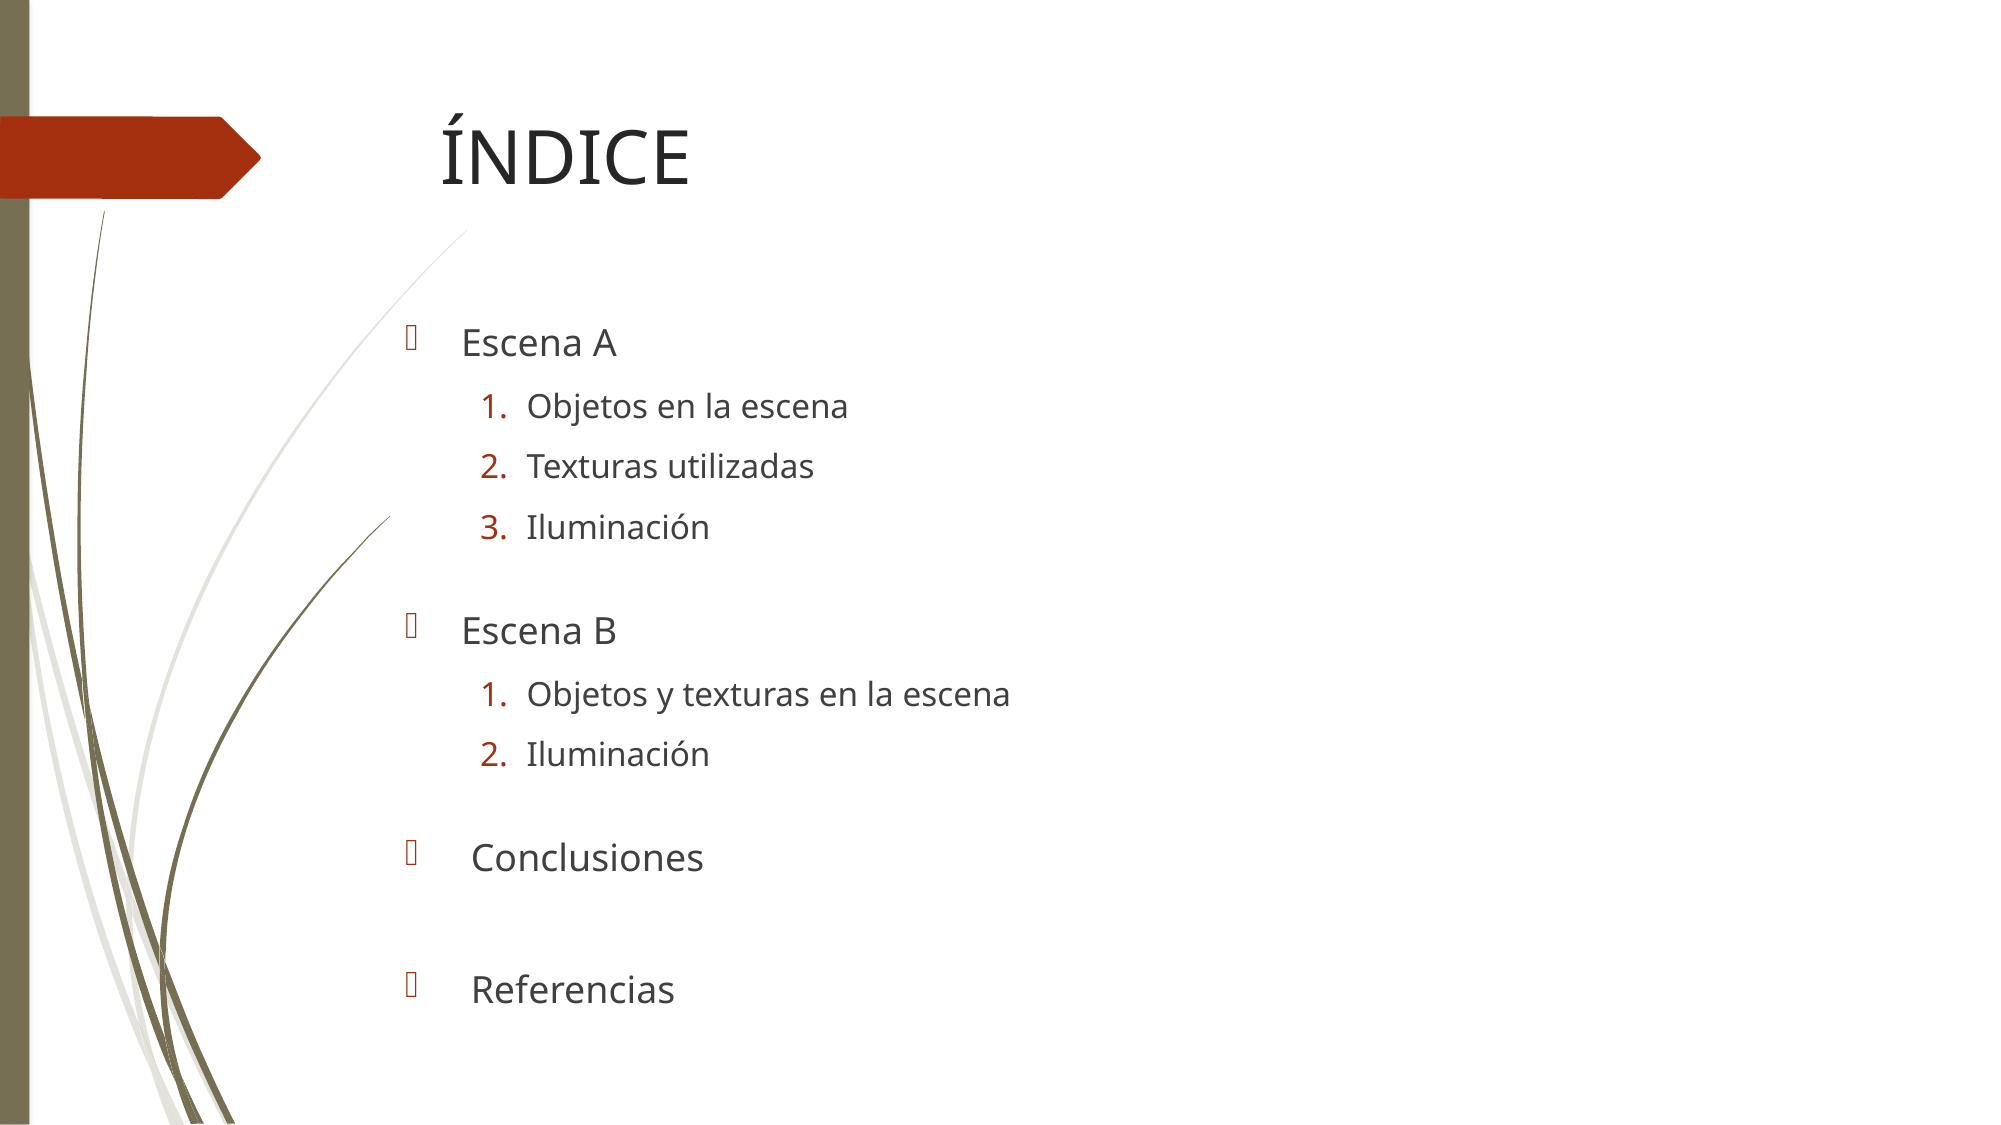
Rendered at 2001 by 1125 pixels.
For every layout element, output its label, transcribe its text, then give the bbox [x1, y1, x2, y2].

text_box ÍNDICE [425, 102, 927, 180]
text_box Escena A Objetos en la escena Texturas utilizadas Iluminación Escena B Objetos y texturas en la escena Iluminación Conclusiones Referencias [390, 180, 1852, 1050]
